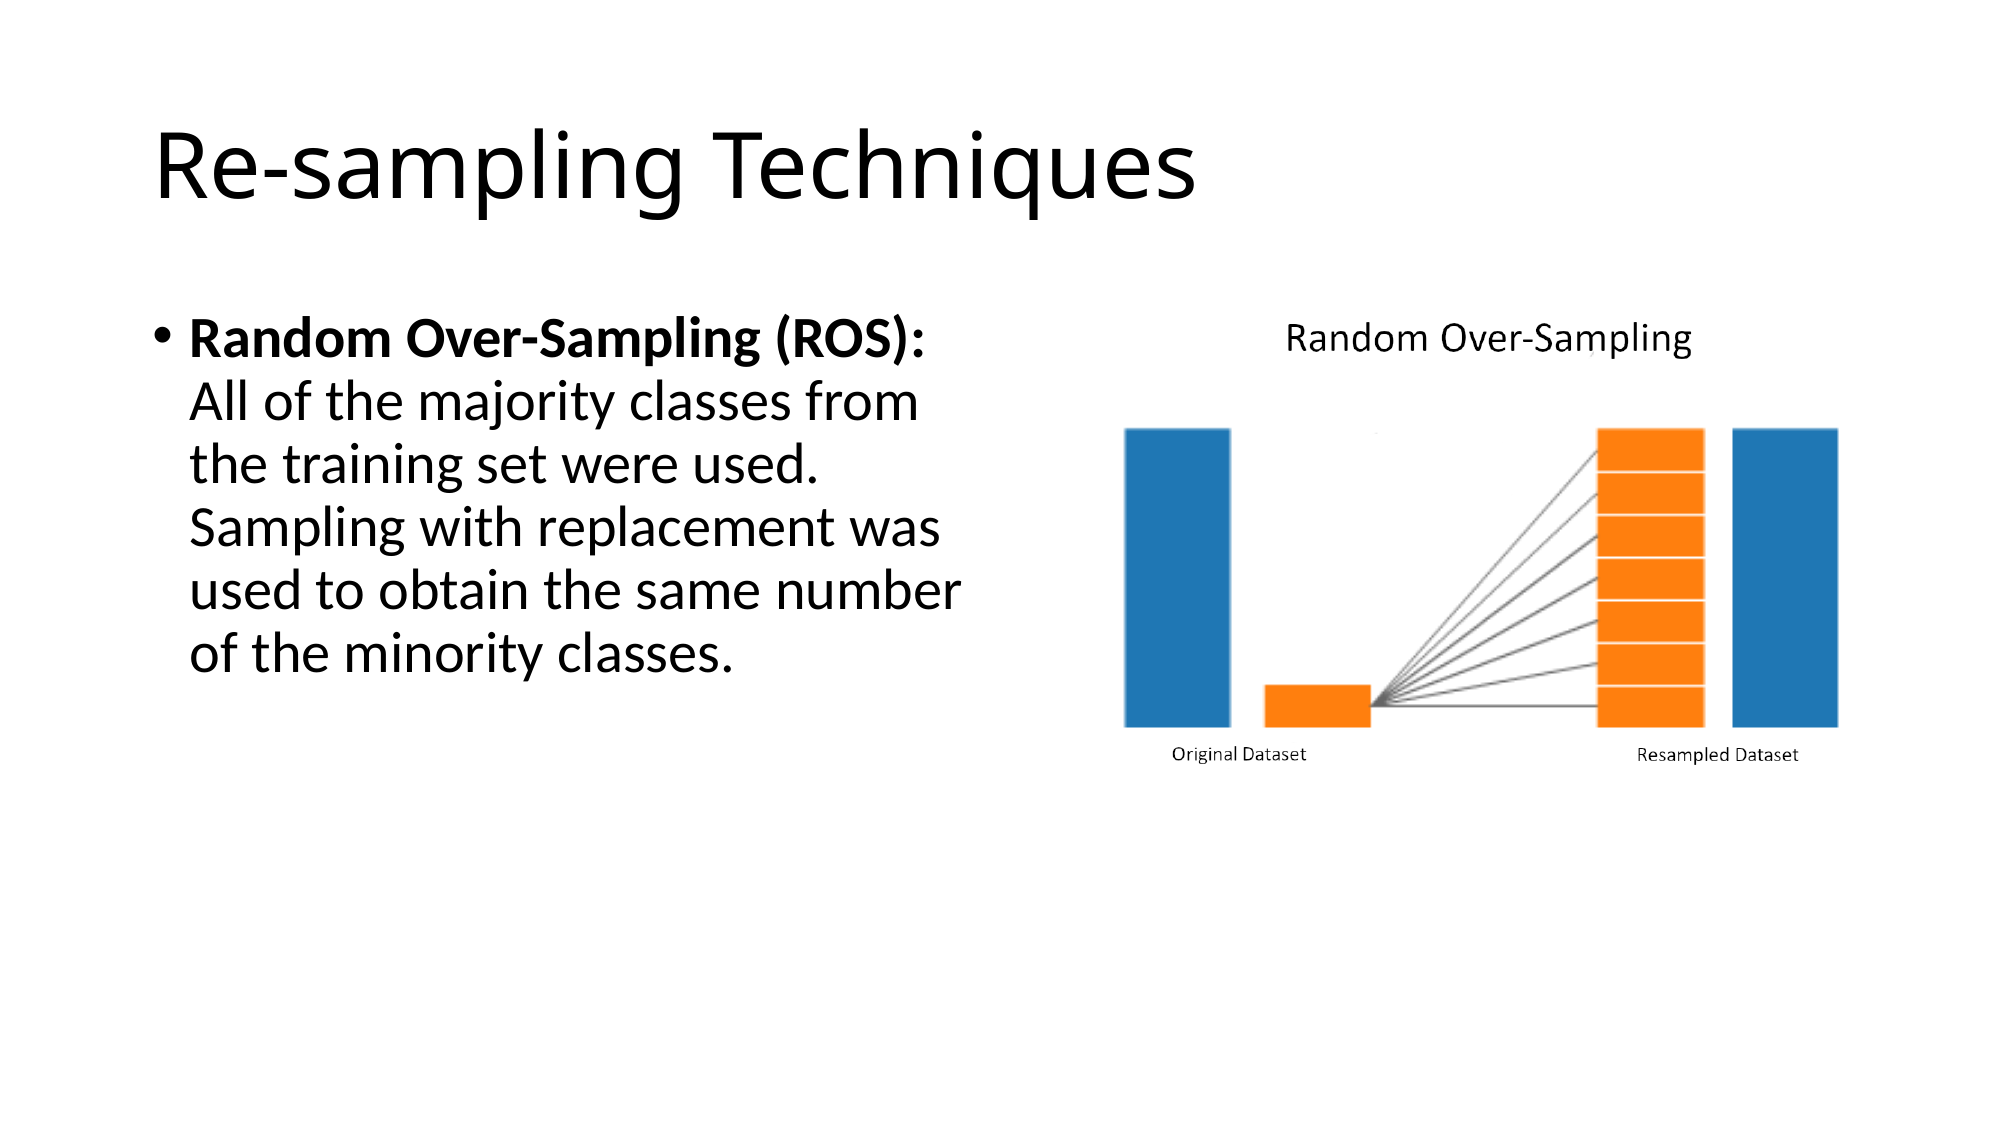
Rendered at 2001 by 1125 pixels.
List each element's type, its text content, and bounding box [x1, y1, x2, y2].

title Re-sampling Techniques [137, 59, 1863, 278]
picture [1098, 299, 1863, 784]
list Random Over-Sampling (ROS): All of the majority classes from the training set were used. Sampling with replacement was used to obtain the same number of the minority classes. [137, 299, 1000, 1014]
